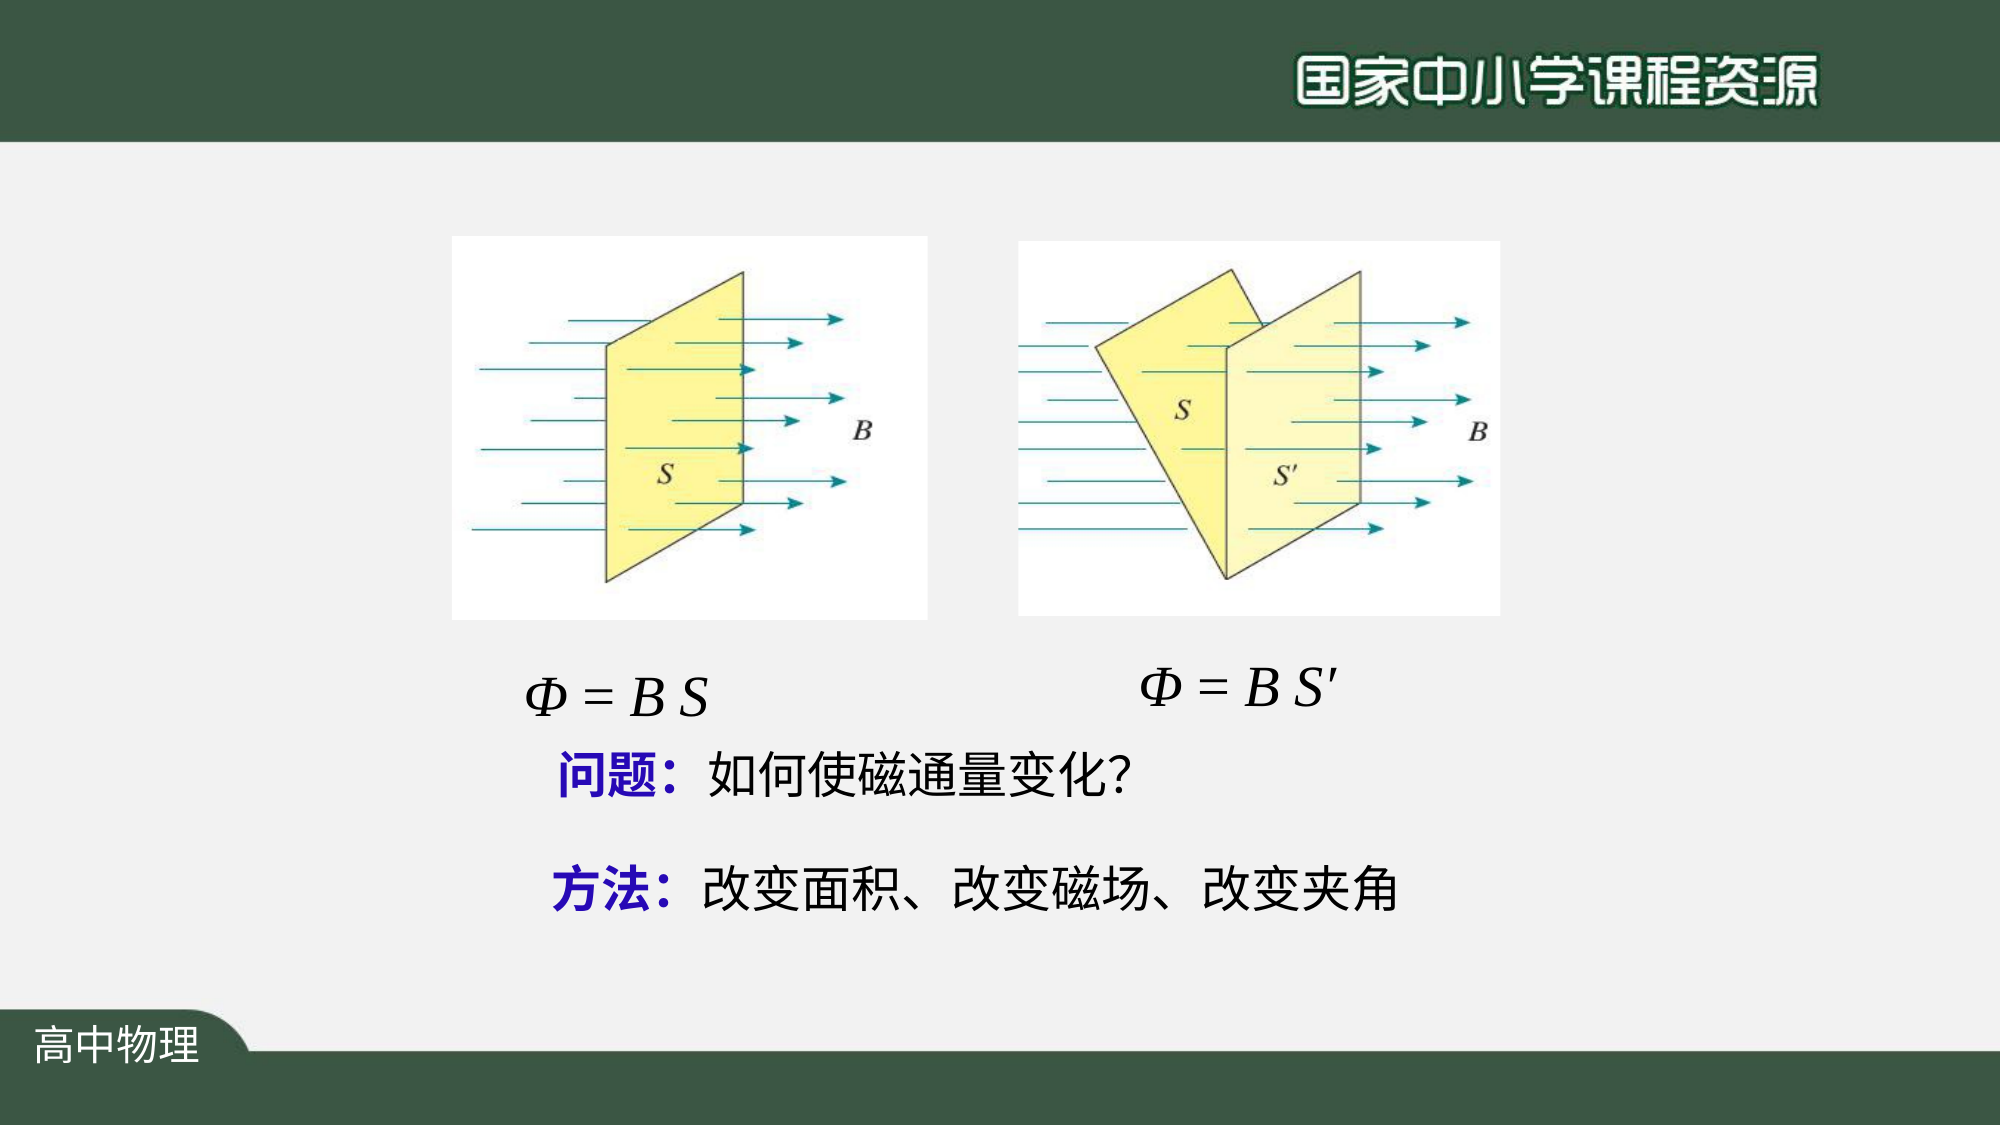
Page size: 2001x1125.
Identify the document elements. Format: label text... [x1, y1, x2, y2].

picture [0, 0, 2000, 1125]
text_box Φ = B S′ [1136, 645, 1340, 718]
text_box Φ = B S [521, 655, 712, 728]
footer 高中物理 [31, 1013, 202, 1125]
text_box [1018, 241, 1501, 616]
text_box 问题：如何使磁通量变化？ 方法：改变面积、改变磁场、改变夹角 [549, 741, 1404, 918]
text_box [451, 236, 928, 620]
